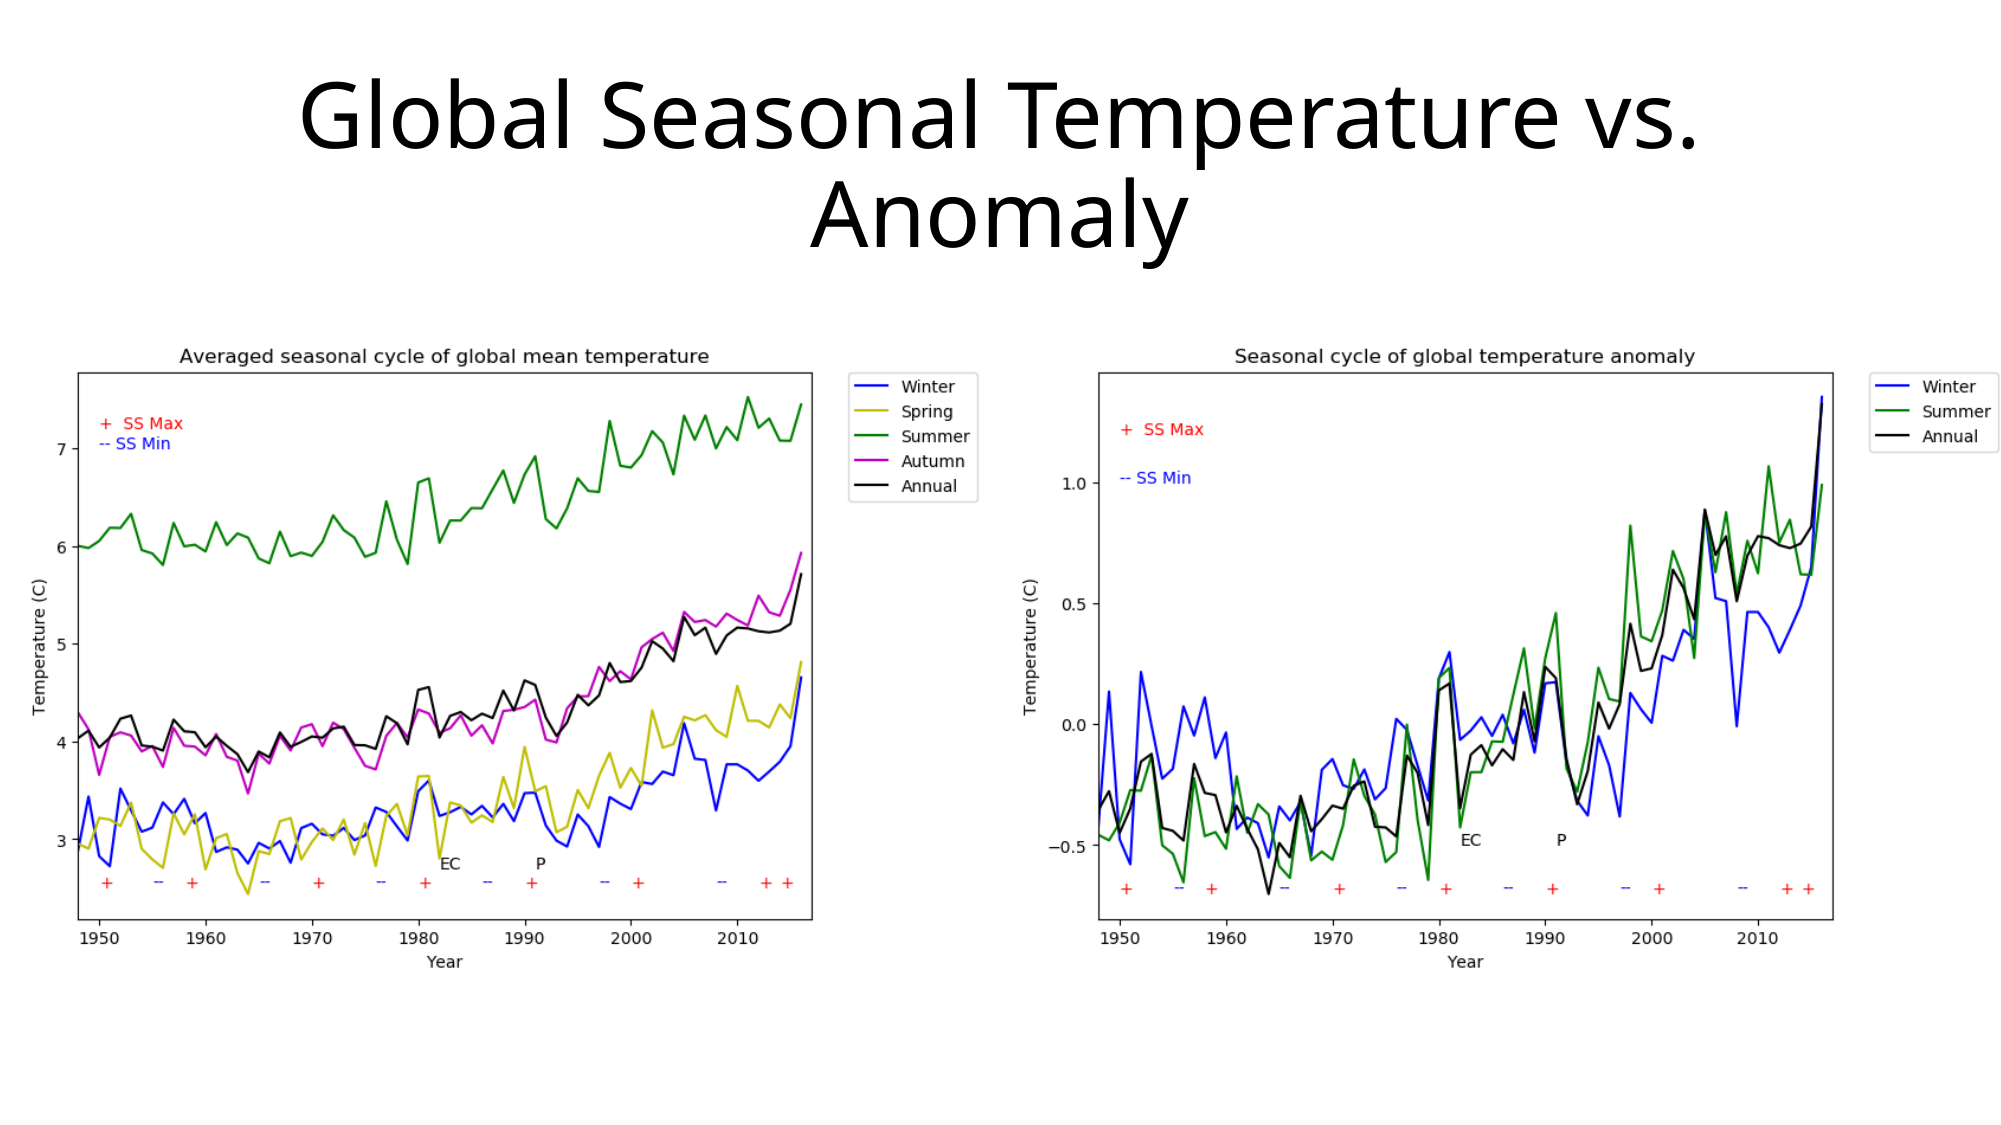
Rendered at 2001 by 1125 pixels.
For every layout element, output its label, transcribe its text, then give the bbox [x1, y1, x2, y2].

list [1012, 336, 2000, 982]
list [21, 336, 988, 982]
title Global Seasonal Temperature vs. Anomaly [137, 59, 1863, 278]
